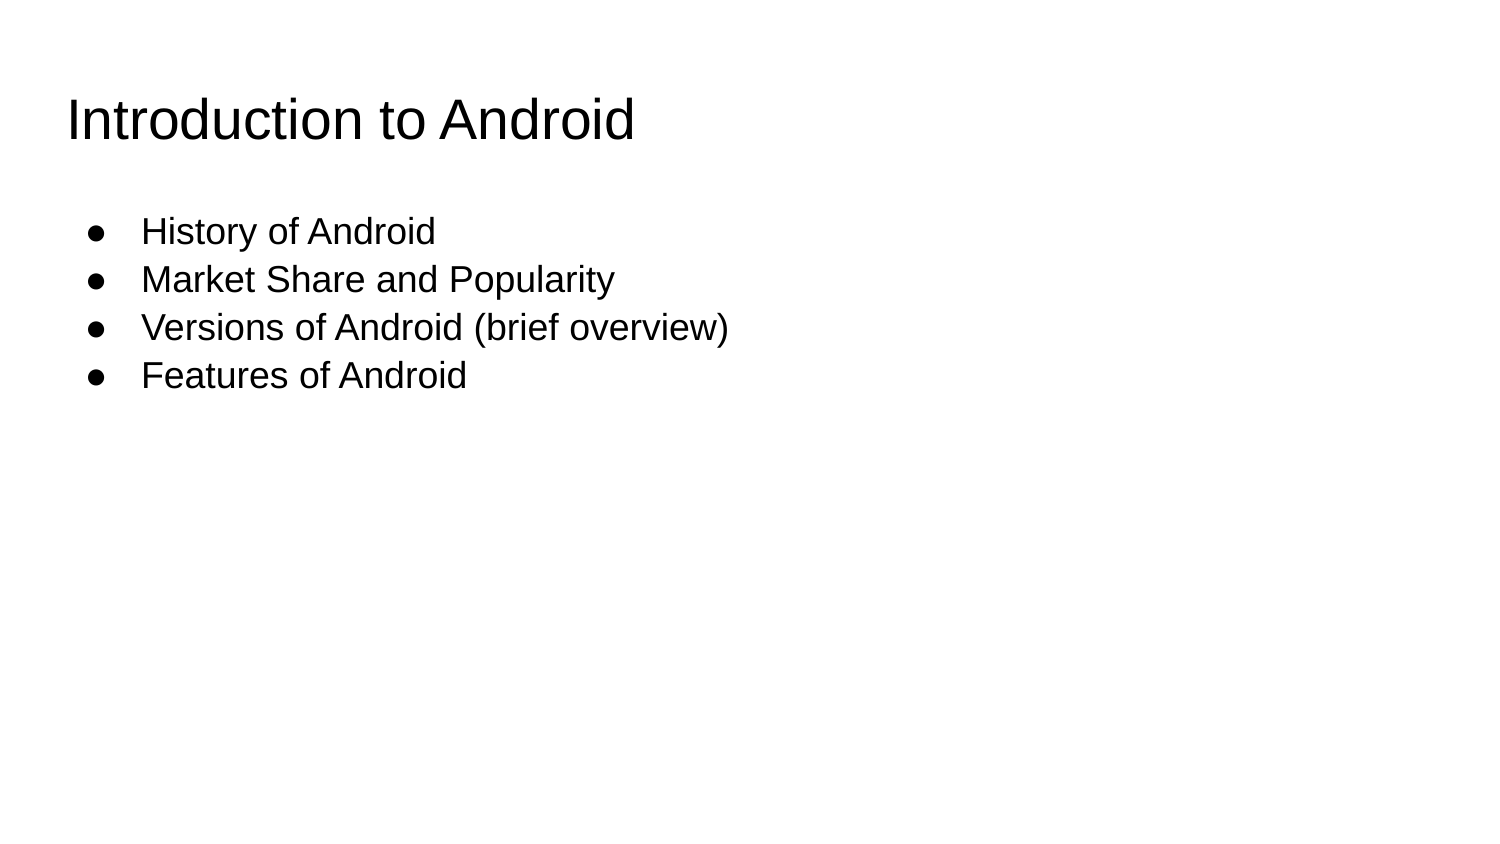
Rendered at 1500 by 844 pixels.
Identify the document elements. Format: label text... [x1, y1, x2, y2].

list History of Android Market Share and Popularity Versions of Android (brief overview) Features of Android [51, 189, 1449, 750]
title Introduction to Android [51, 72, 1449, 167]
